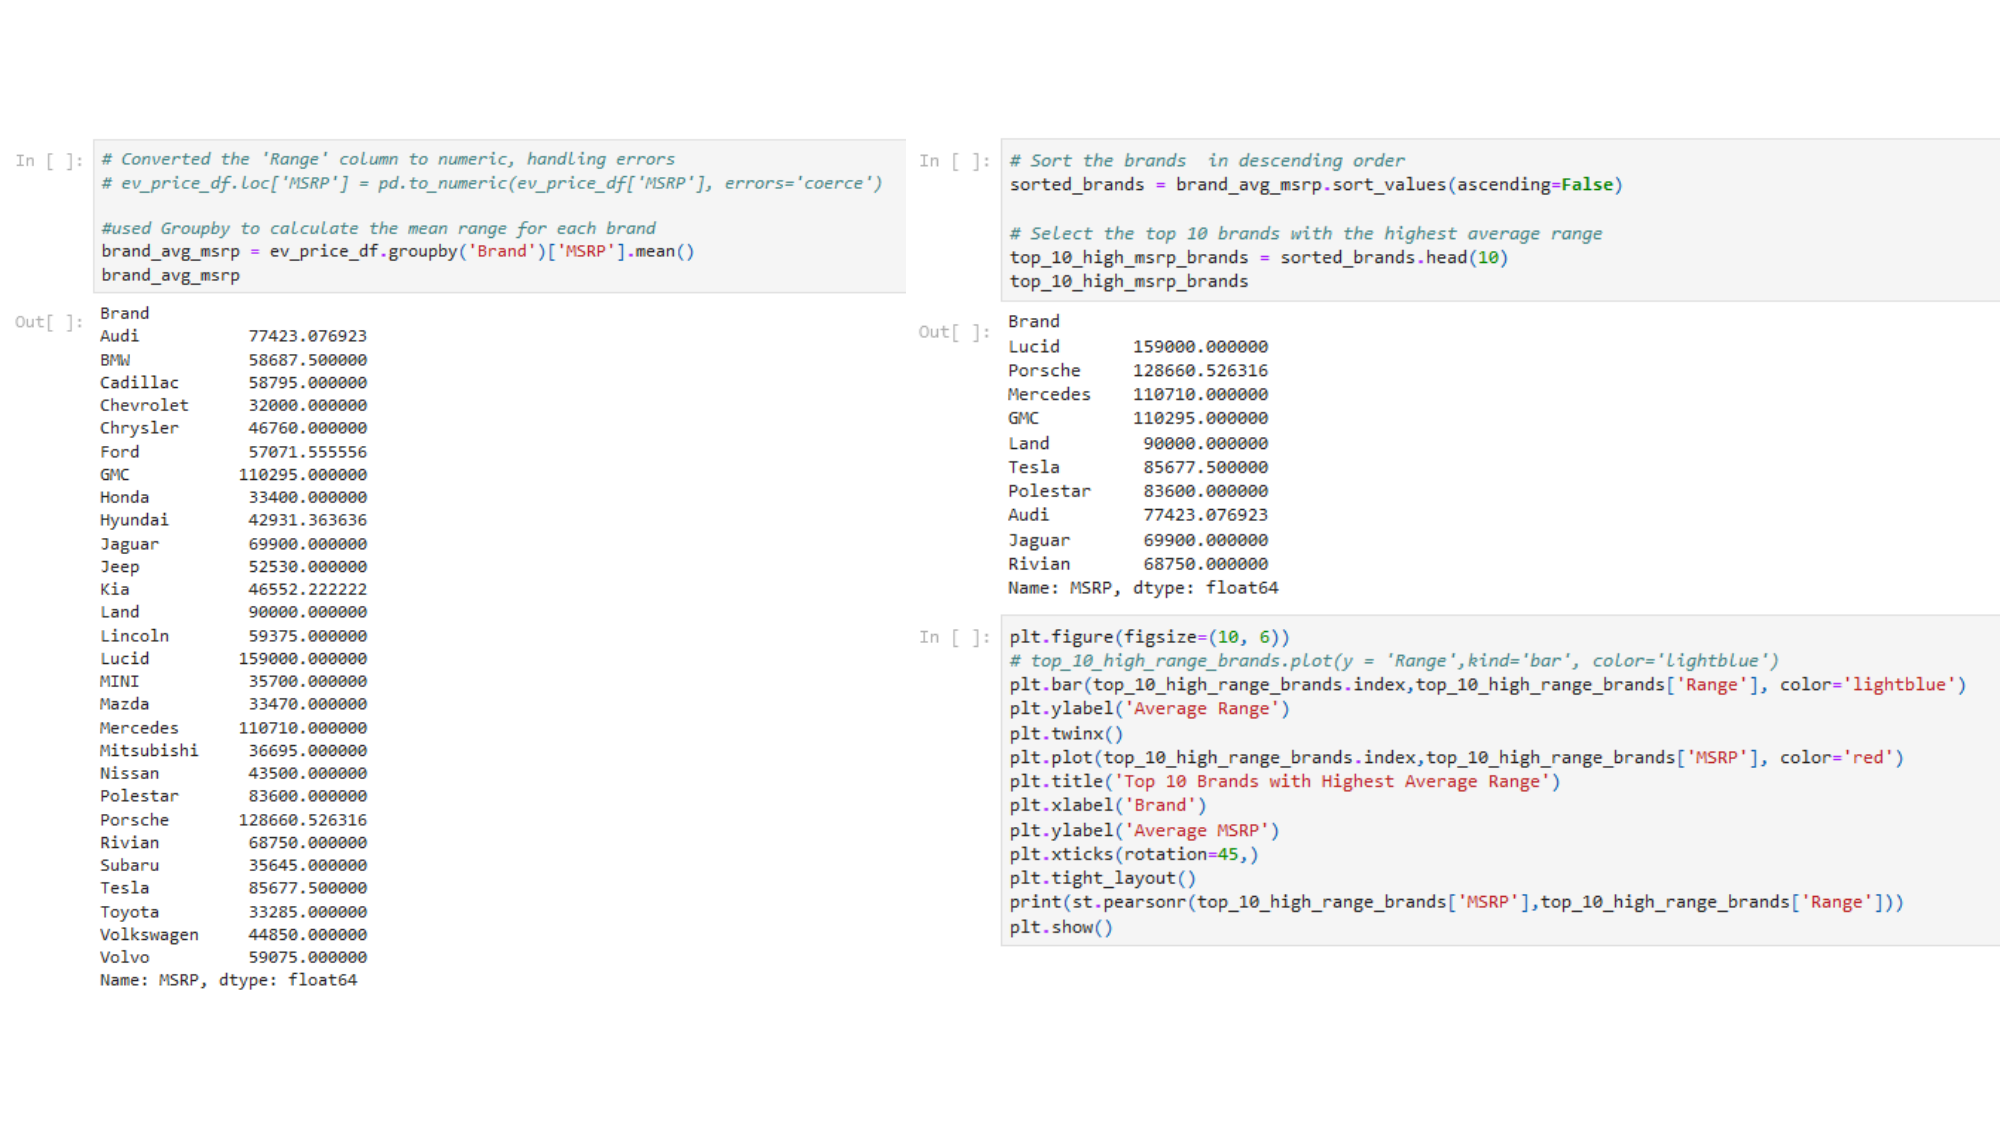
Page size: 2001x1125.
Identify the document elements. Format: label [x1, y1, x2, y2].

picture [0, 128, 2000, 997]
